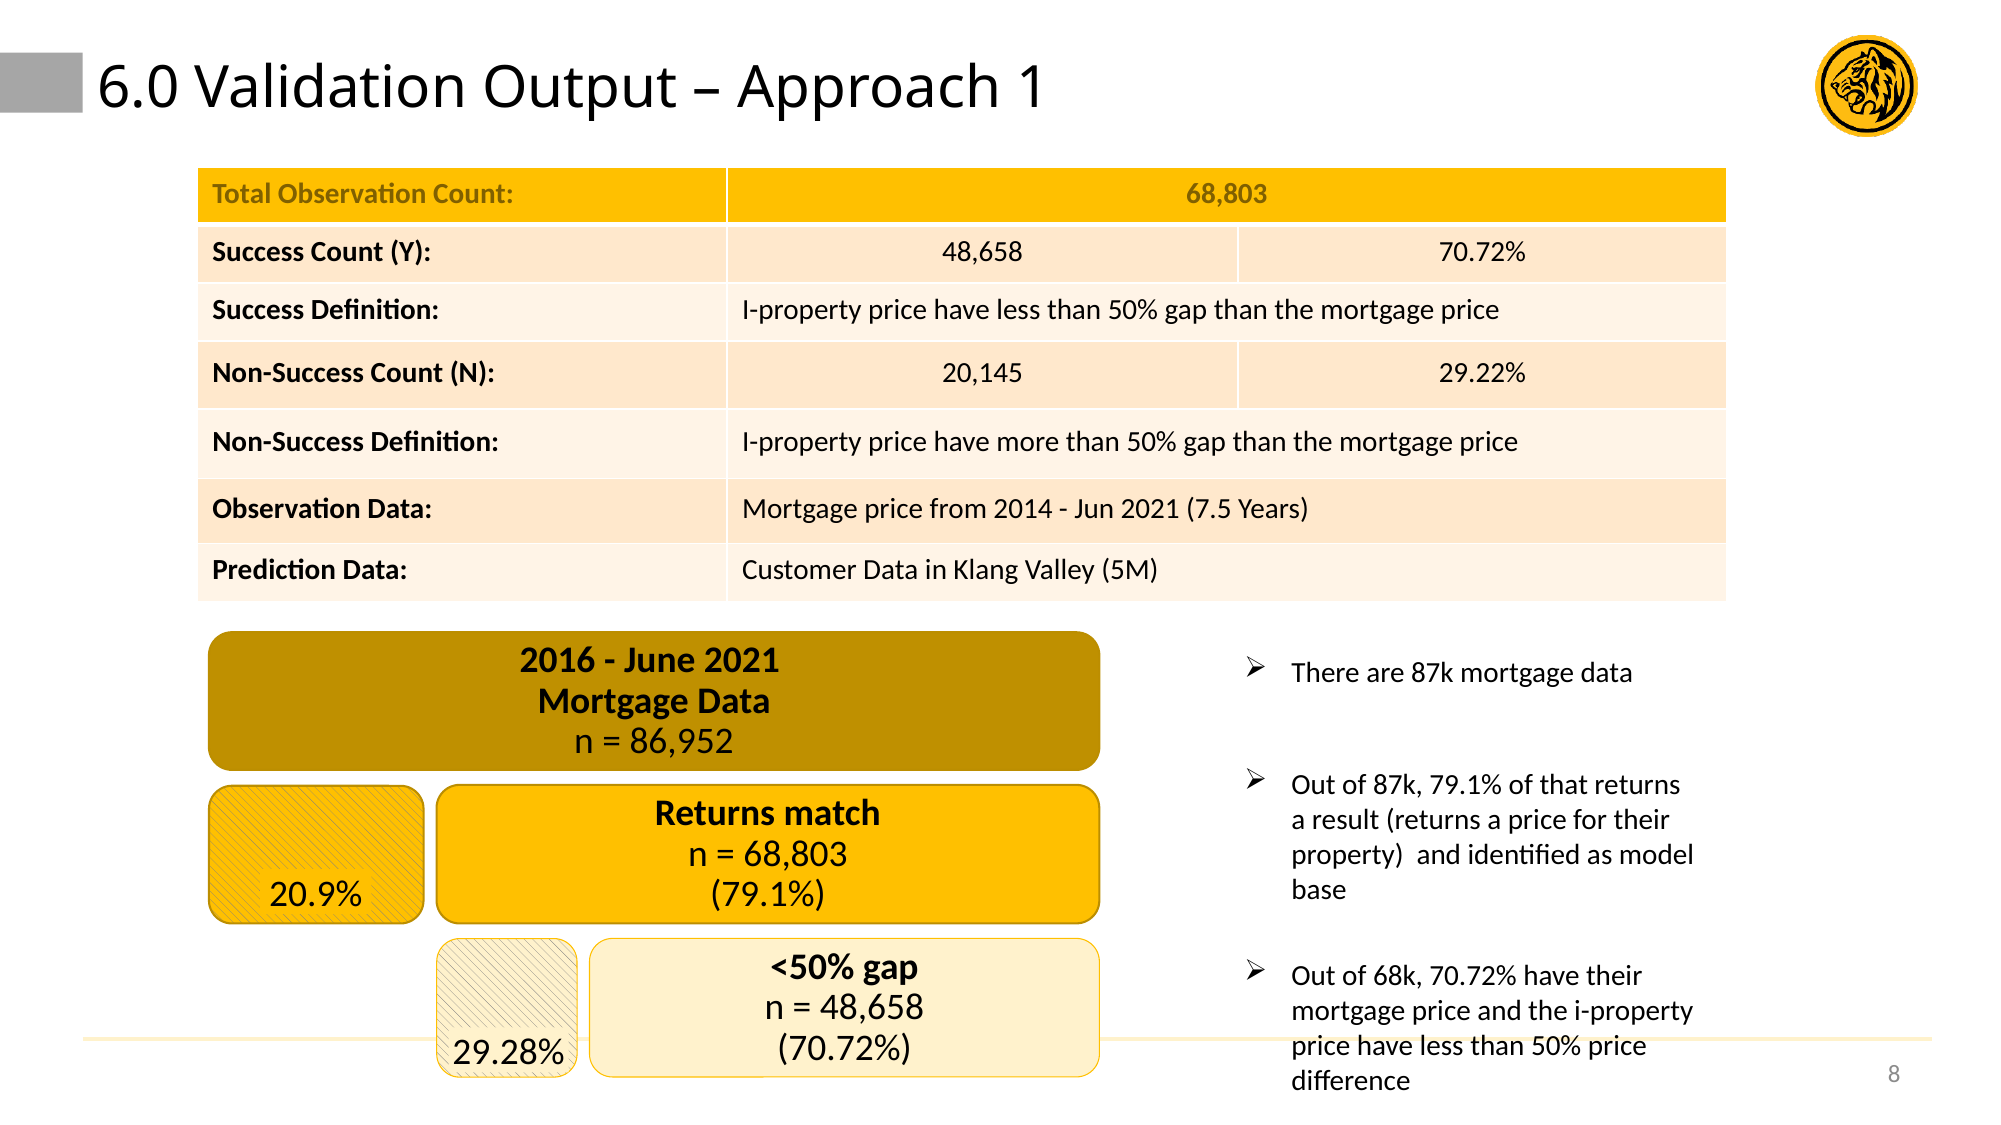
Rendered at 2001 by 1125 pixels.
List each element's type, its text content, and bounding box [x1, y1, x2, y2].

table_cell Prediction Data: [198, 544, 726, 601]
text_box There are 87k mortgage data [1229, 646, 1713, 696]
table_cell Non-Success Count (N): [198, 342, 726, 408]
slide_number 8 [1713, 1042, 1916, 1103]
text_box Returns match n = 68,803 (79.1%) [435, 783, 1101, 925]
text_box 20.9% [260, 869, 372, 915]
table_cell Customer Data in Klang Valley (5M) [728, 544, 1726, 601]
text_box 2016 - June 2021 Mortgage Data n = 86,952 [207, 631, 1101, 771]
table_cell Mortgage price from 2014 - Jun 2021 (7.5 Years) [728, 479, 1726, 543]
table_cell I-property price have more than 50% gap than the mortgage price [728, 410, 1726, 478]
table_cell Success Count (Y): [198, 227, 726, 282]
text_box Out of 87k, 79.1% of that returns a result (returns a price for their property) and identified as model base [1229, 758, 1713, 913]
table_header 68,803 [728, 168, 1726, 222]
table_cell 20,145 [728, 342, 1237, 408]
picture [1815, 35, 1918, 137]
table_header Total Observation Count: [198, 168, 726, 222]
table_cell 70.72% [1239, 227, 1726, 282]
table_cell I-property price have less than 50% gap than the mortgage price [728, 284, 1726, 340]
table_cell Observation Data: [198, 479, 726, 543]
text_box 29.28% [448, 1027, 569, 1073]
table_cell 48,658 [728, 227, 1237, 282]
text_box 6.0 Validation Output – Approach 1 [82, 41, 1863, 137]
text_box [207, 784, 425, 925]
table_cell Non-Success Definition: [198, 410, 726, 478]
text_box Out of 68k, 70.72% have their mortgage price and the i-property price have less than 50% price difference [1229, 949, 1713, 1104]
text_box <50% gap n = 48,658 (70.72%) [588, 937, 1100, 1078]
text_box [436, 938, 578, 1078]
table_cell 29.22% [1239, 342, 1726, 408]
table_cell Success Definition: [198, 284, 726, 340]
